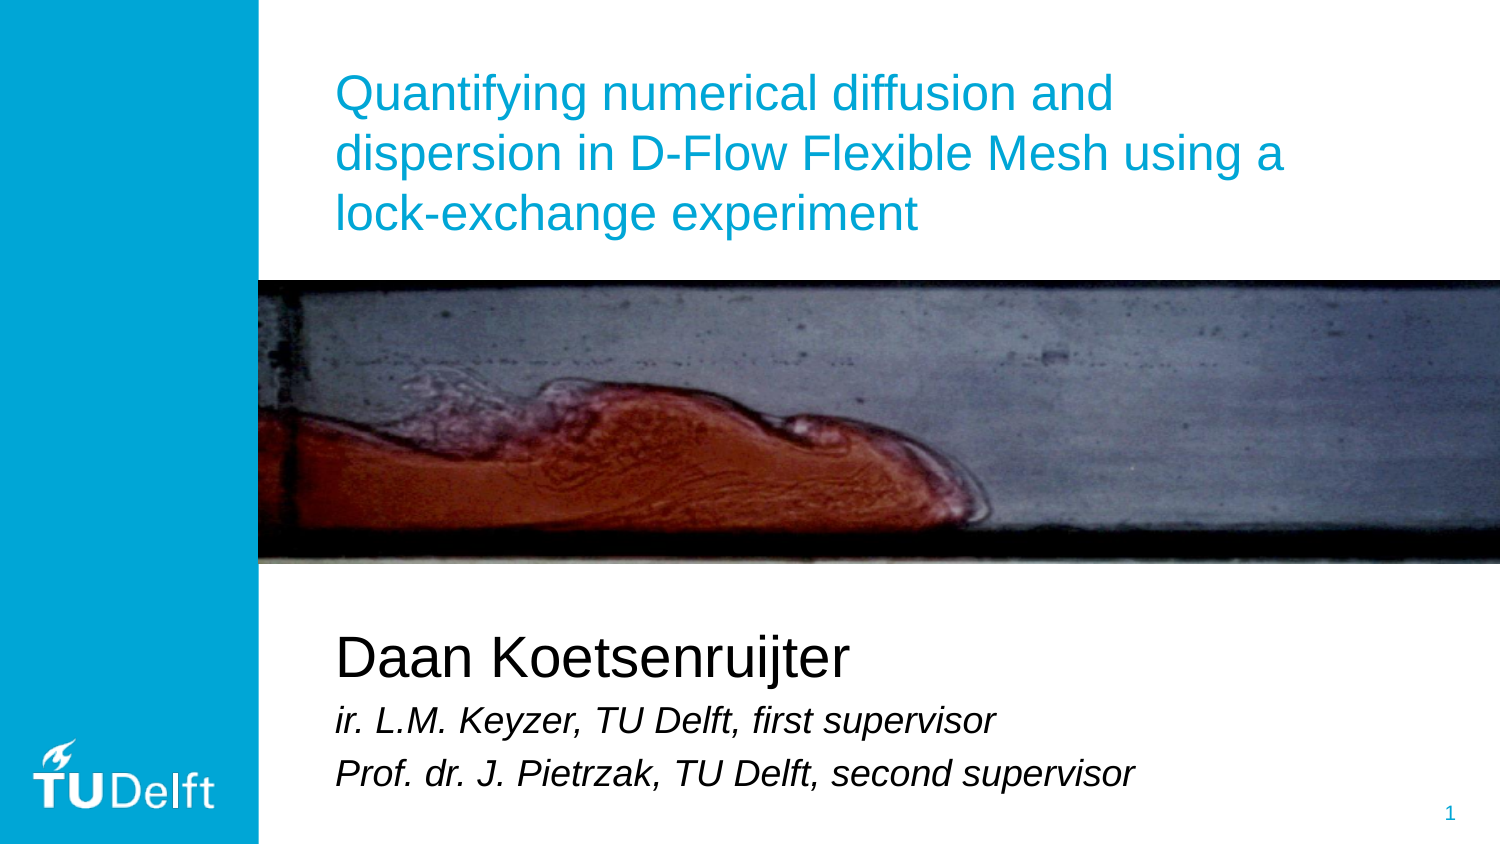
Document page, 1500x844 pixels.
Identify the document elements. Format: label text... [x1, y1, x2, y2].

title Quantifying numerical diffusion and dispersion in D-Flow Flexible Mesh using a lock-exchange experiment [320, 0, 1400, 278]
picture [259, 279, 1500, 564]
subtitle Daan Koetsenruijter ir. L.M. Keyzer, TU Delft, first supervisor Prof. dr. J. Pietrzak, TU Delft, second supervisor [320, 611, 1376, 828]
